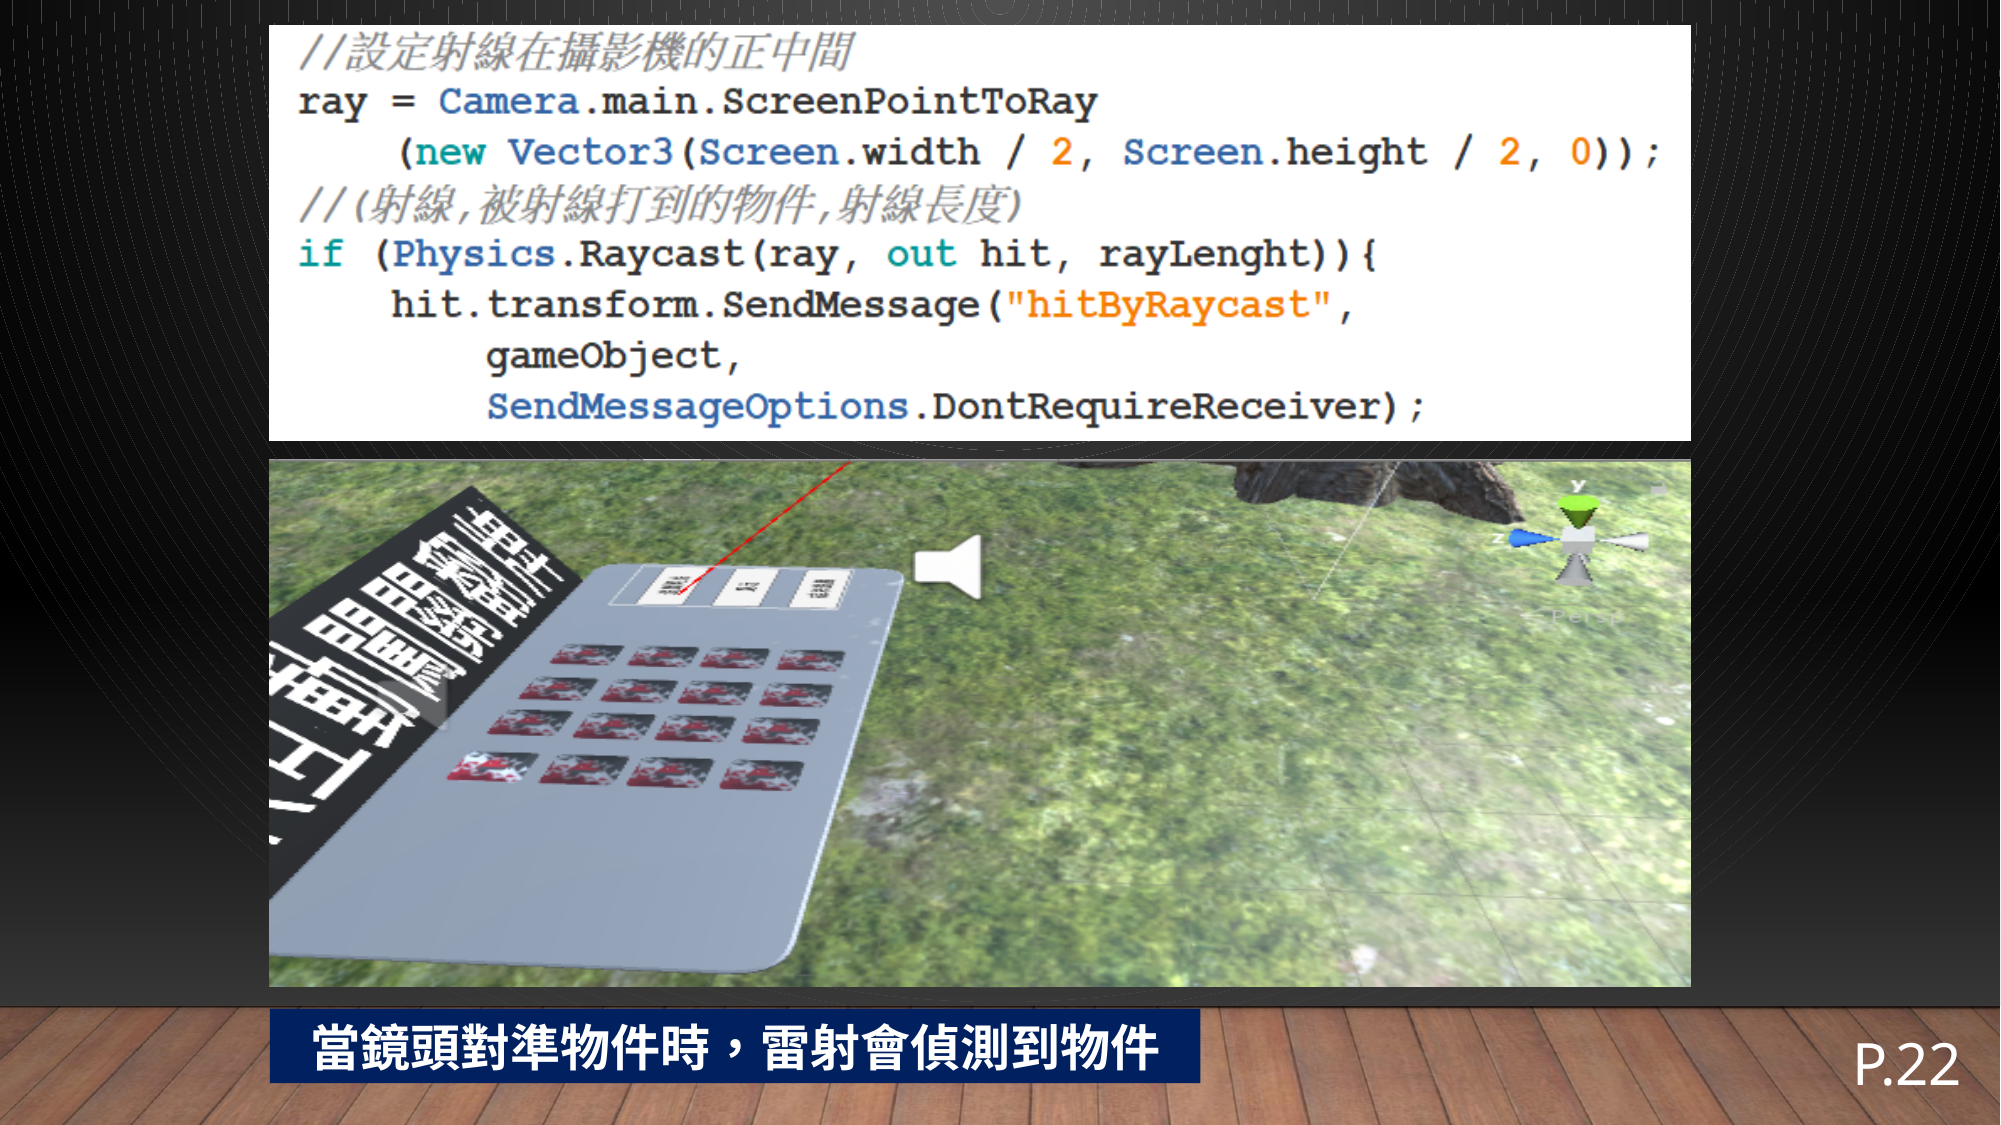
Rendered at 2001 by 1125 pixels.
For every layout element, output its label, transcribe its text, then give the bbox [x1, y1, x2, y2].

picture [269, 458, 1691, 987]
slide_number P.22 [1834, 1019, 1981, 1102]
text_box 當鏡頭對準物件時，雷射會偵測到物件 [269, 1008, 1201, 1084]
picture [269, 25, 1691, 441]
picture [0, 1006, 2000, 1125]
